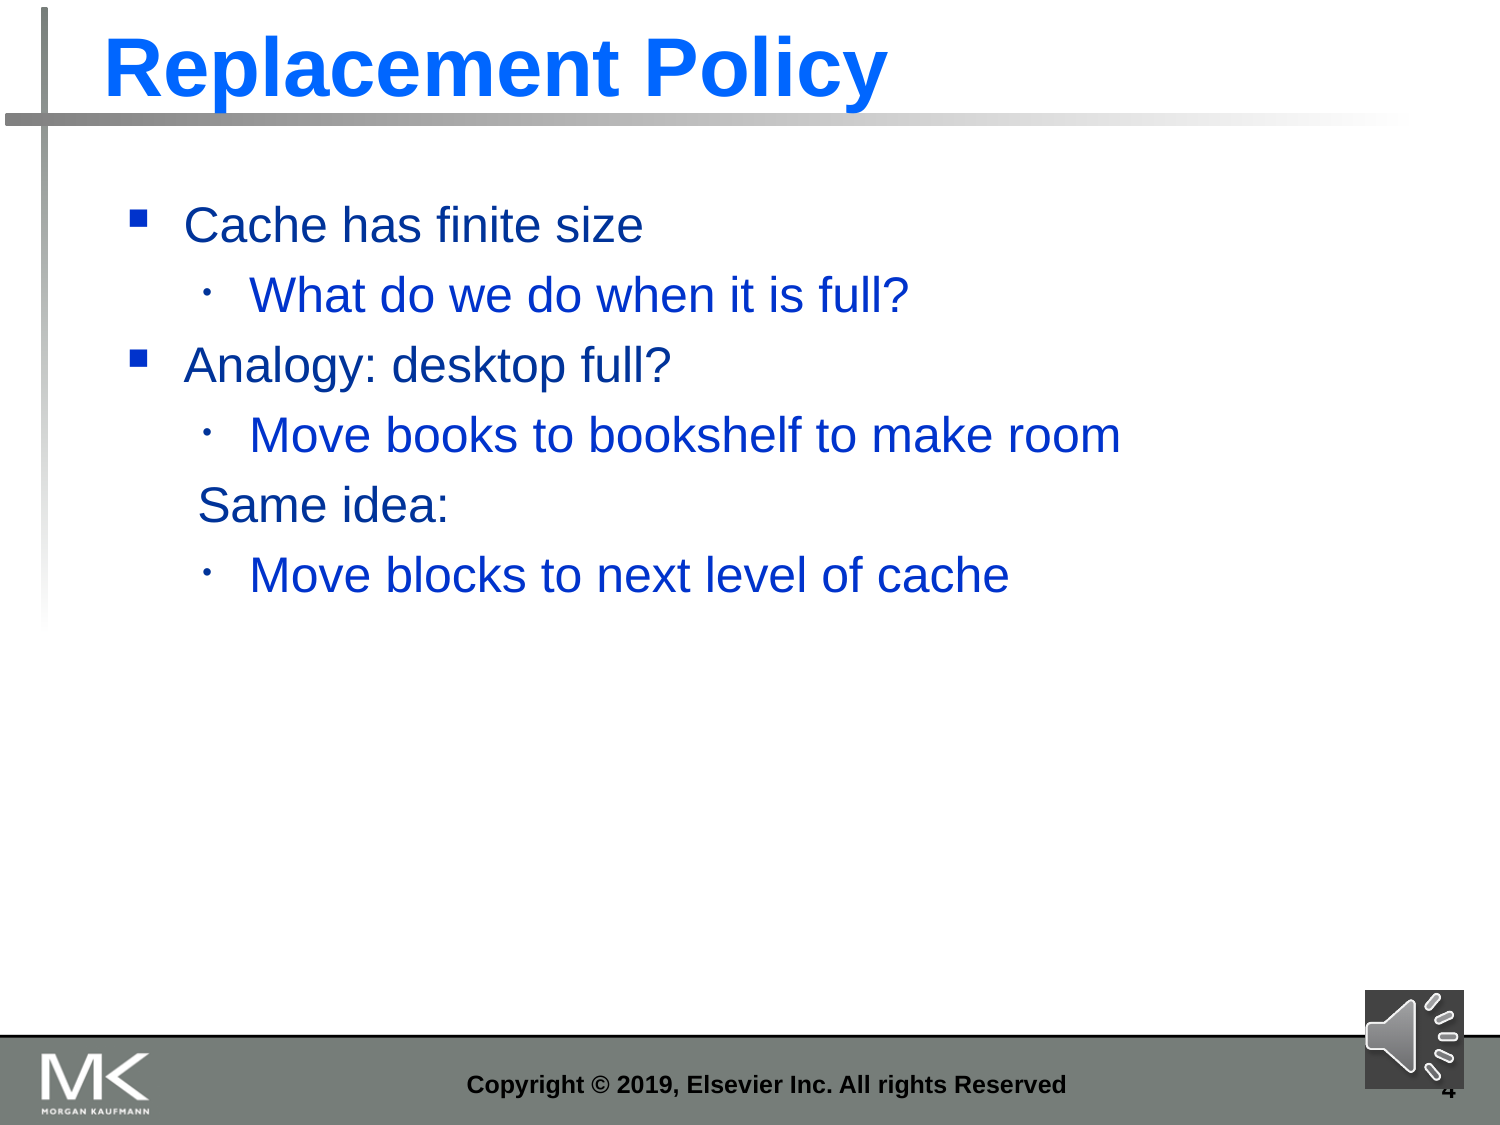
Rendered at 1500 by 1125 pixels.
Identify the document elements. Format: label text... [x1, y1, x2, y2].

footer Copyright © 2019, Elsevier Inc. All rights Reserved [170, 1046, 1365, 1106]
picture [29, 1046, 160, 1123]
list Cache has finite size What do we do when it is full? Analogy: desktop full? Move books to bookshelf to make room Same idea: Move blocks to next level of cache [111, 184, 1470, 1024]
picture [1364, 989, 1465, 1090]
title Replacement Policy [88, 4, 1448, 121]
